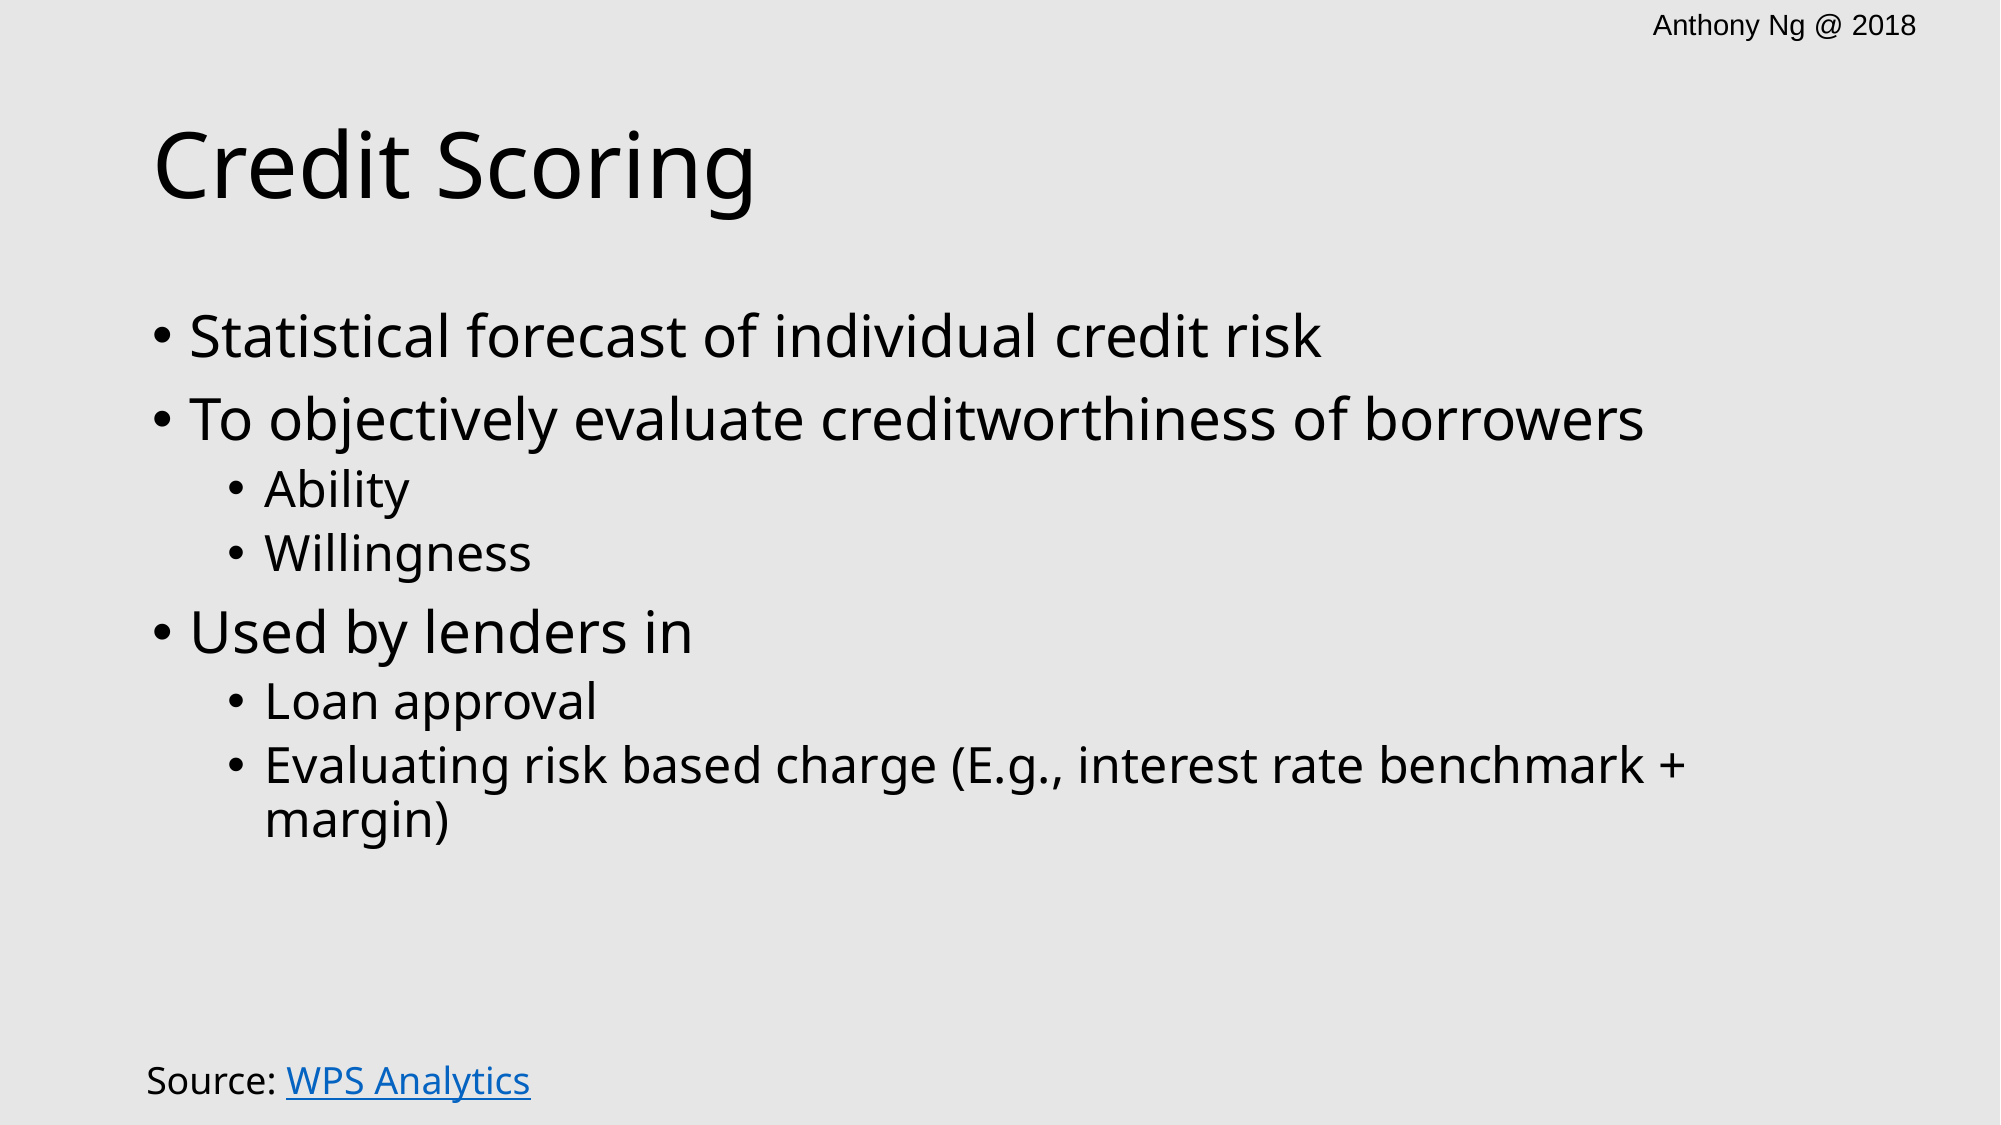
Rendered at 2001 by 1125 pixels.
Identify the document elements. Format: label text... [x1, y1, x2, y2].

title Credit Scoring [137, 59, 1863, 278]
list Statistical forecast of individual credit risk To objectively evaluate creditworthiness of borrowers Ability Willingness Used by lenders in Loan approval Evaluating risk based charge (E.g., interest rate benchmark + margin) [137, 299, 1863, 1014]
text_box Source: WPS Analytics [131, 1049, 546, 1116]
